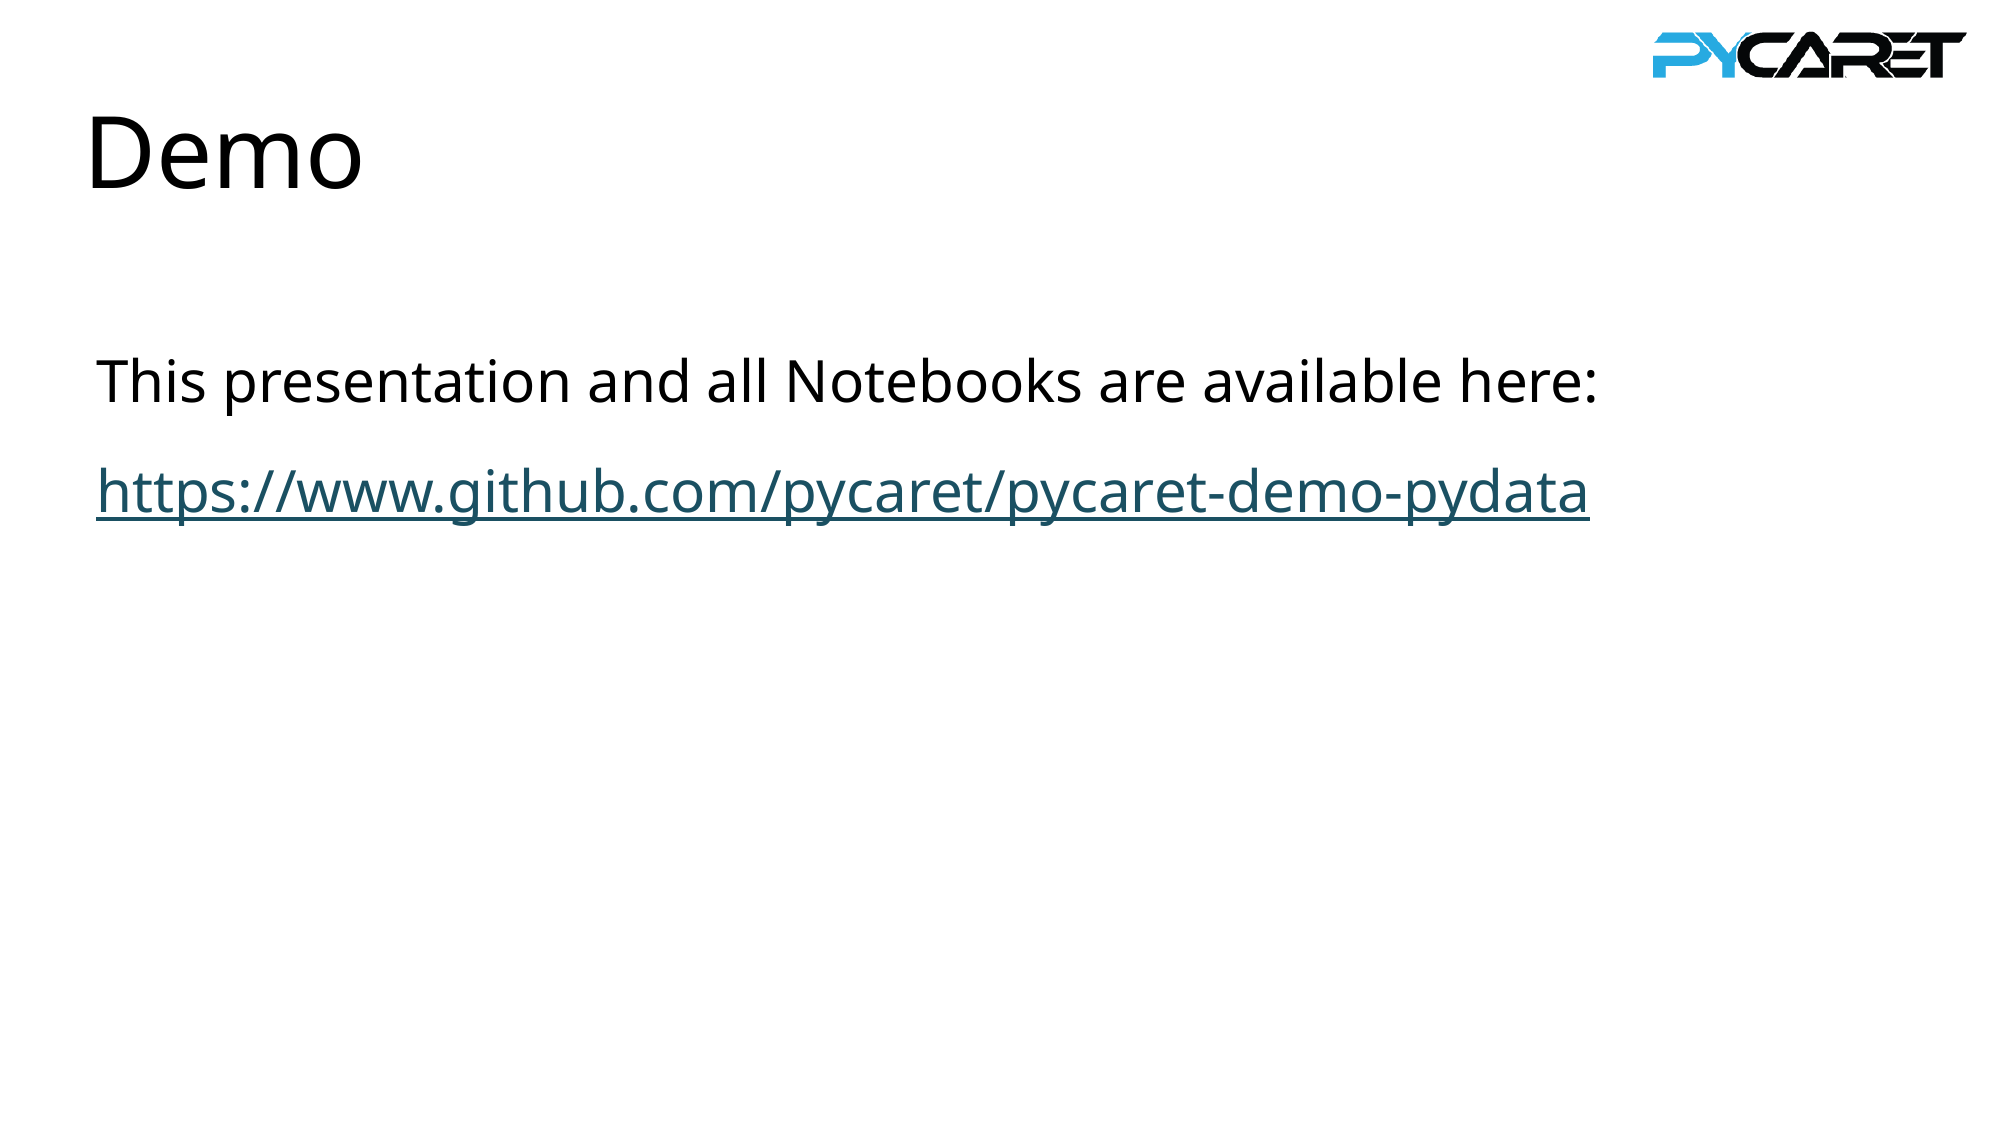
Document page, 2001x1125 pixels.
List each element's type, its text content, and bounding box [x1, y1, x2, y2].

picture [1652, 31, 1967, 78]
title Demo [68, 87, 1932, 213]
text_box This presentation and all Notebooks are available here: https://www.github.com/pycaret/pycaret-demo-pydata [81, 294, 1945, 420]
